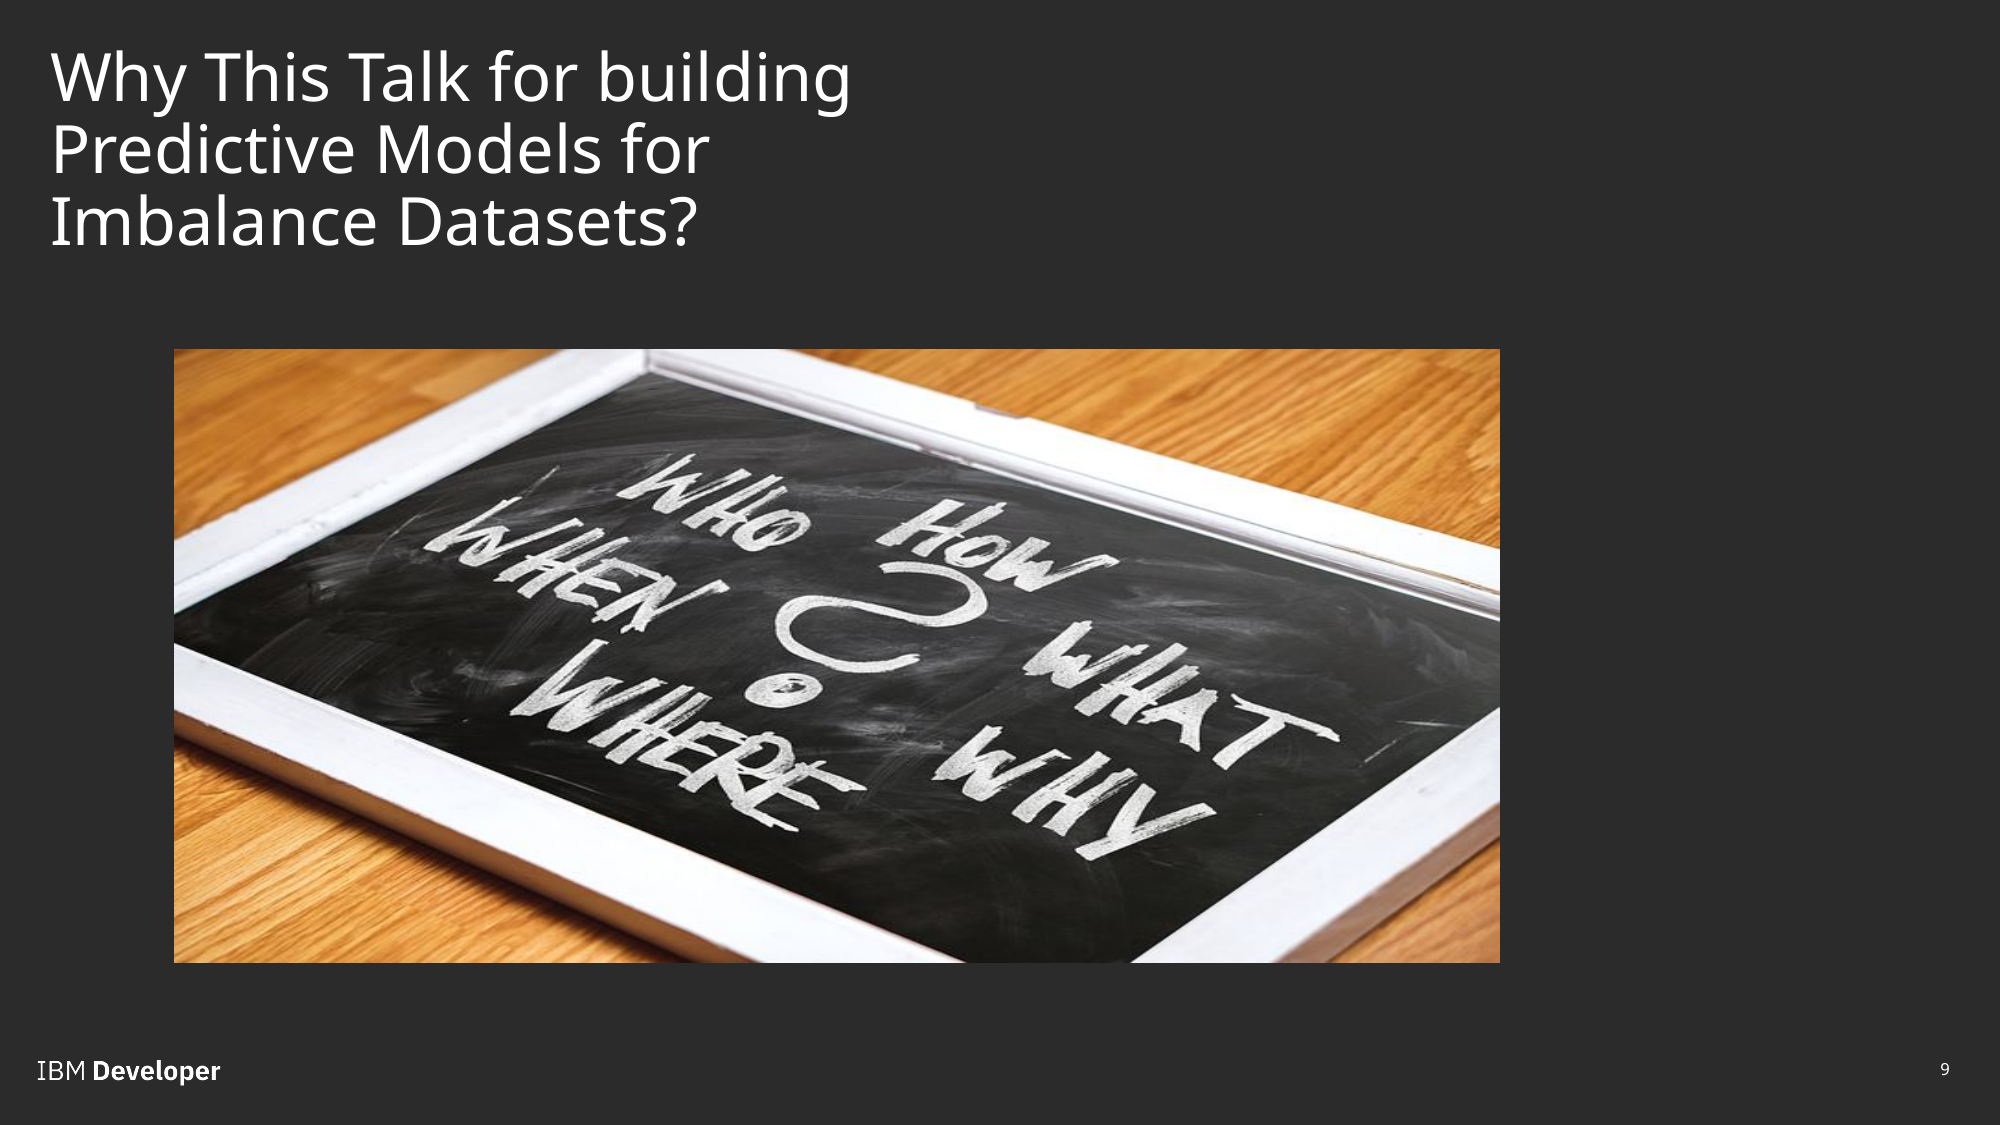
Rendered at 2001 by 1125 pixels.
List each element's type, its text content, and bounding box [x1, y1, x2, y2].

picture [0, 1023, 258, 1118]
slide_number 9 [1500, 1055, 1950, 1086]
picture [174, 349, 1501, 963]
title Why This Talk for building Predictive Models for Imbalance Datasets? [50, 43, 950, 1027]
